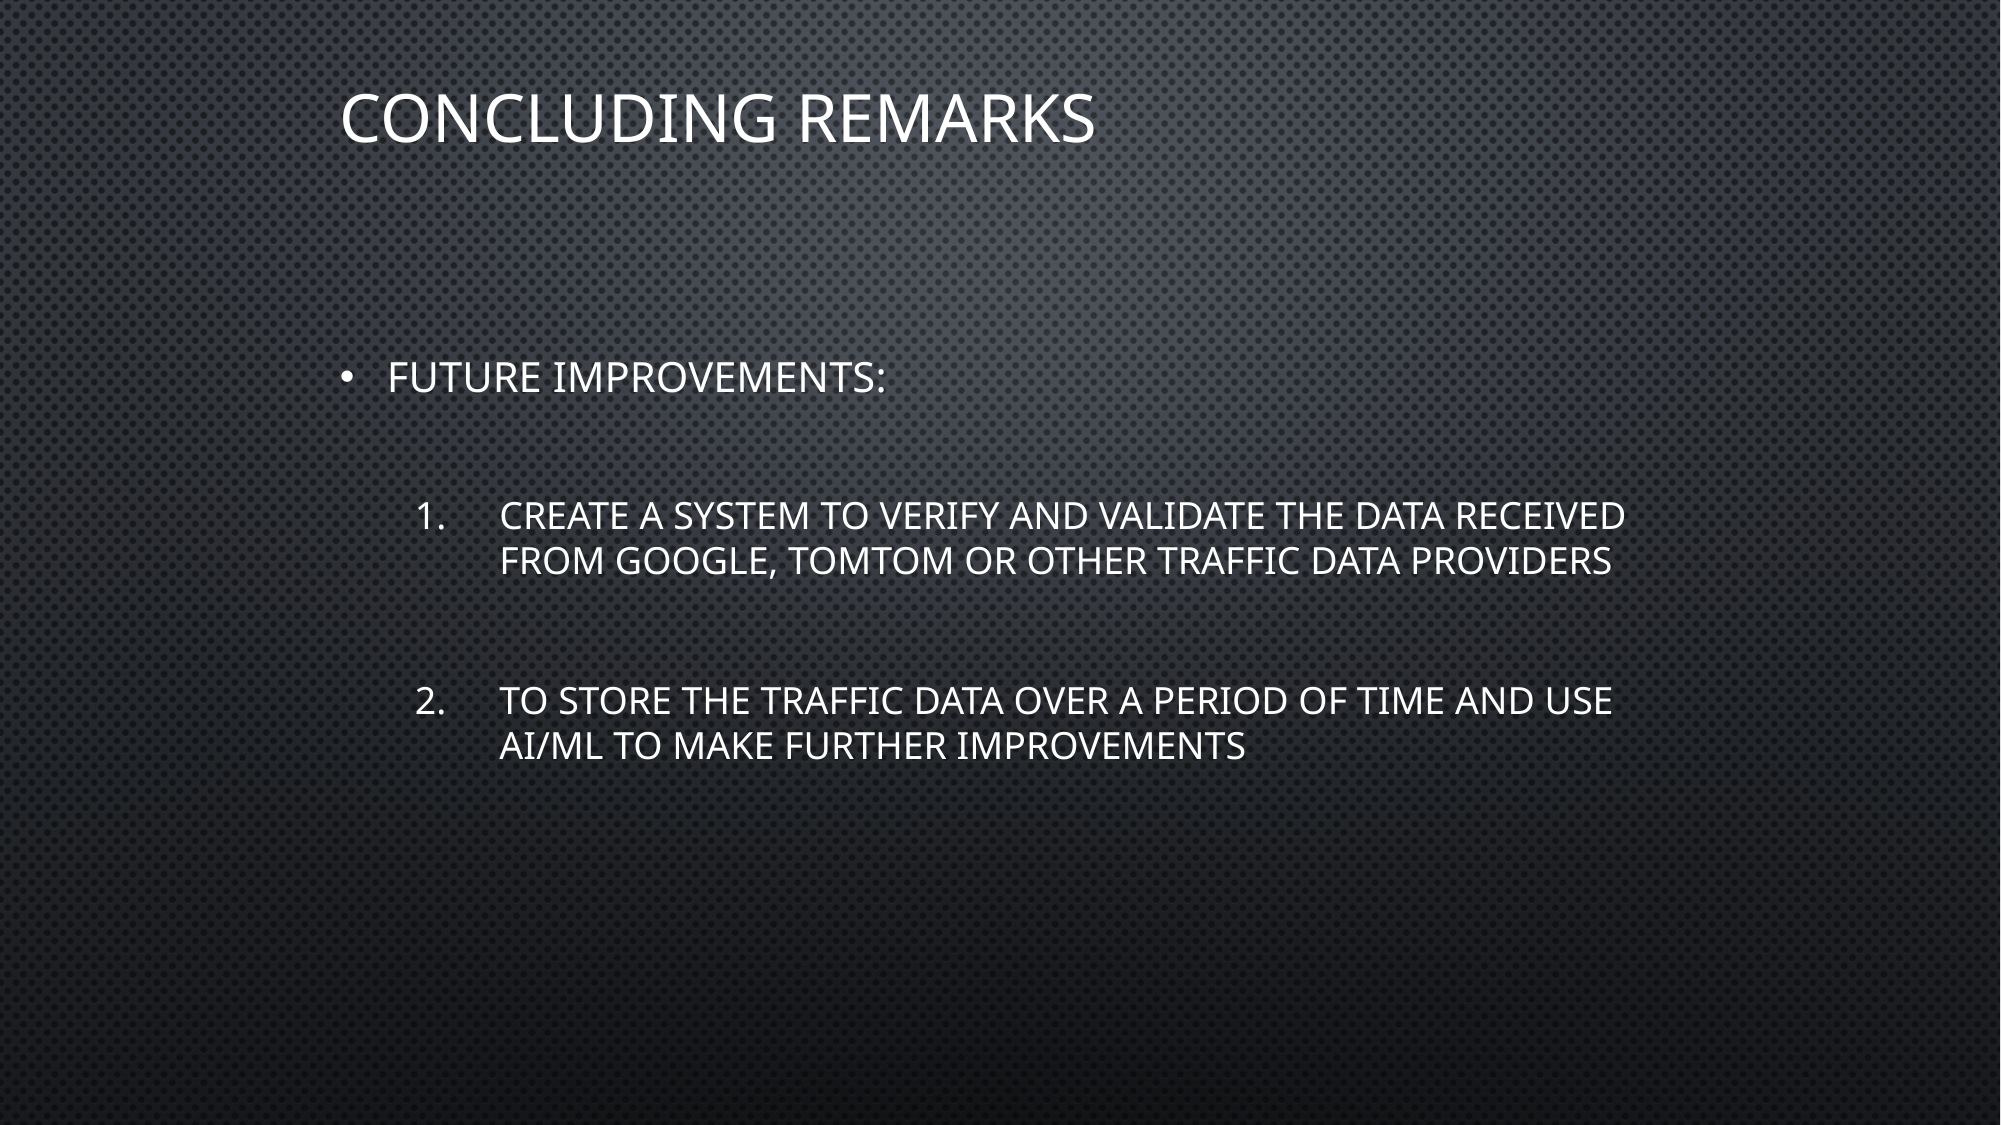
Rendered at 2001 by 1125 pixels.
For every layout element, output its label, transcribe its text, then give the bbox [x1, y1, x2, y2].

title Concluding Remarks [324, 45, 1675, 188]
list Future improvements: Create a system to verify and validate the data received from Google, Tomtom or other Traffic Data providers To store the traffic data over a period of time and use AI/ML to make further improvements [324, 200, 1675, 1005]
